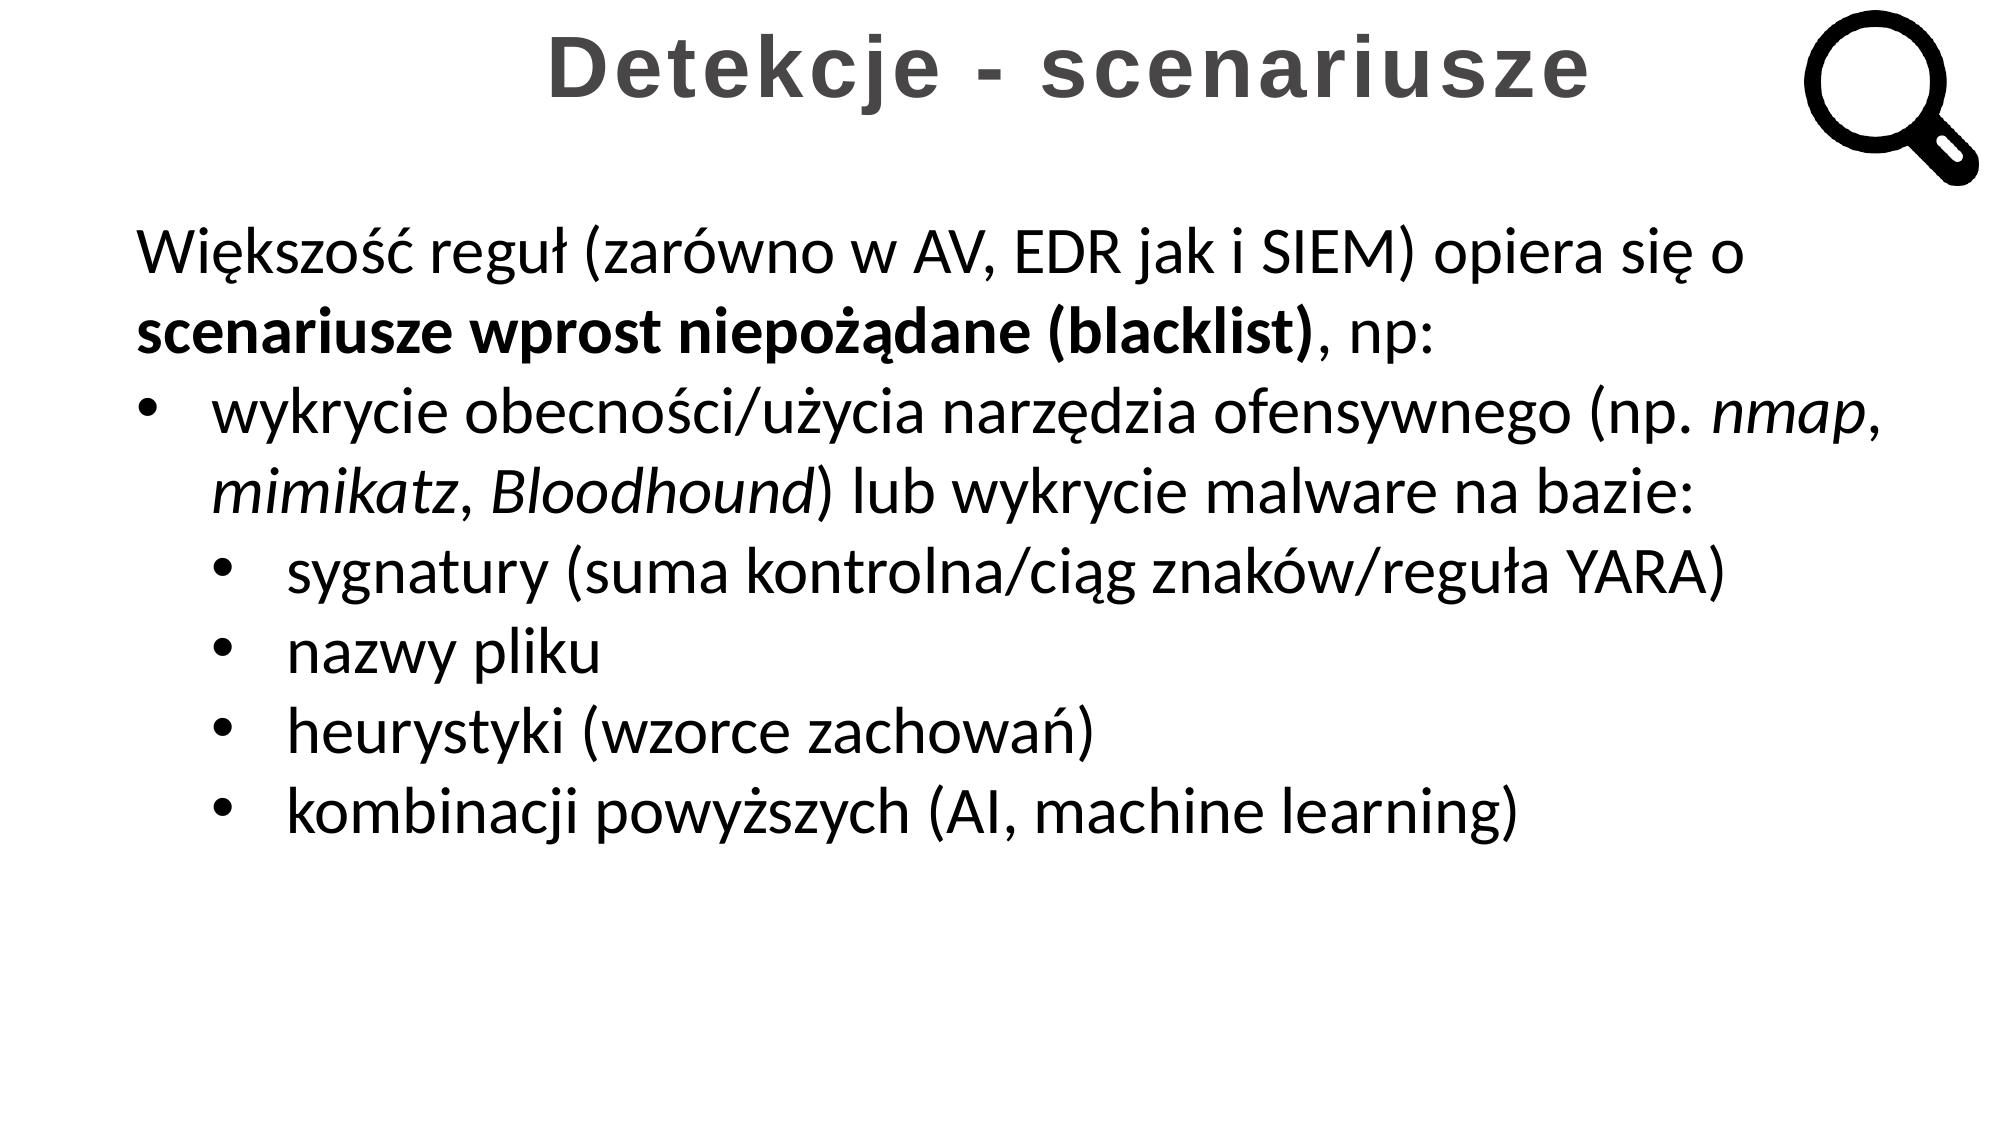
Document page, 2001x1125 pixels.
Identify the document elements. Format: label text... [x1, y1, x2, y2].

text_box Detekcje - scenariusze [245, 10, 1802, 116]
text_box Większość reguł (zarówno w AV, EDR jak i SIEM) opiera się o scenariusze wprost niepożądane (blacklist), np: wykrycie obecności/użycia narzędzia ofensywnego (np. nmap, mimikatz, Bloodhound) lub wykrycie malware na bazie: sygnatury (suma kontrolna/ciąg znaków/reguła YARA) nazwy pliku heurystyki (wzorce zachowań) kombinacji powyższych (AI, machine learning) [136, 206, 1941, 847]
picture [1803, 10, 1979, 186]
